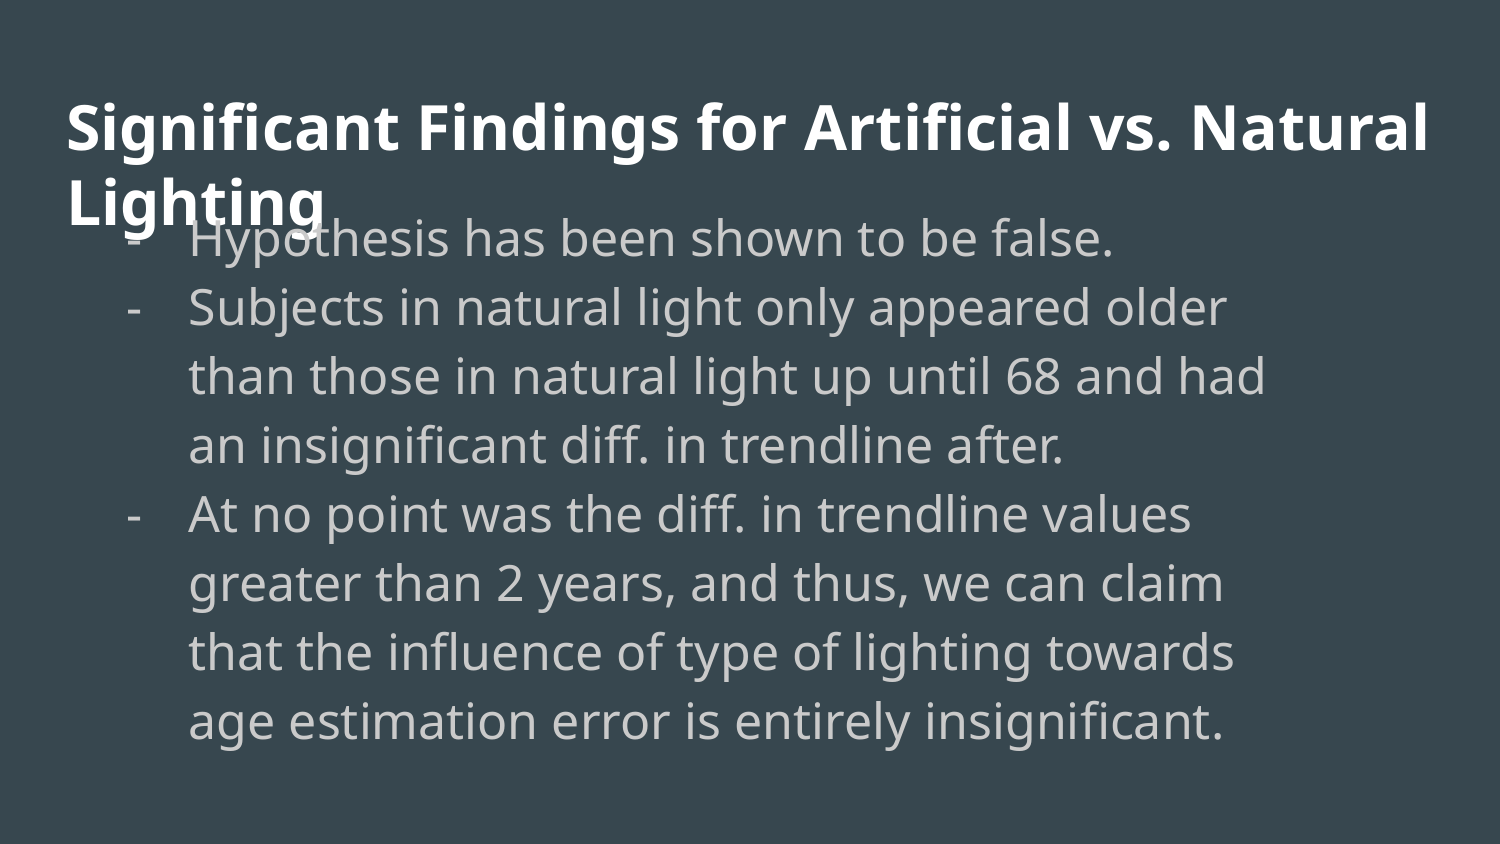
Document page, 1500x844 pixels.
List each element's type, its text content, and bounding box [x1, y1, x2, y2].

text_box Hypothesis has been shown to be false. Subjects in natural light only appeared older than those in natural light up until 68 and had an insignificant diff. in trendline after. At no point was the diff. in trendline values greater than 2 years, and thus, we can claim that the influence of type of lighting towards age estimation error is entirely insignificant. [99, 182, 1333, 812]
title Significant Findings for Artificial vs. Natural Lighting [51, 72, 1449, 167]
